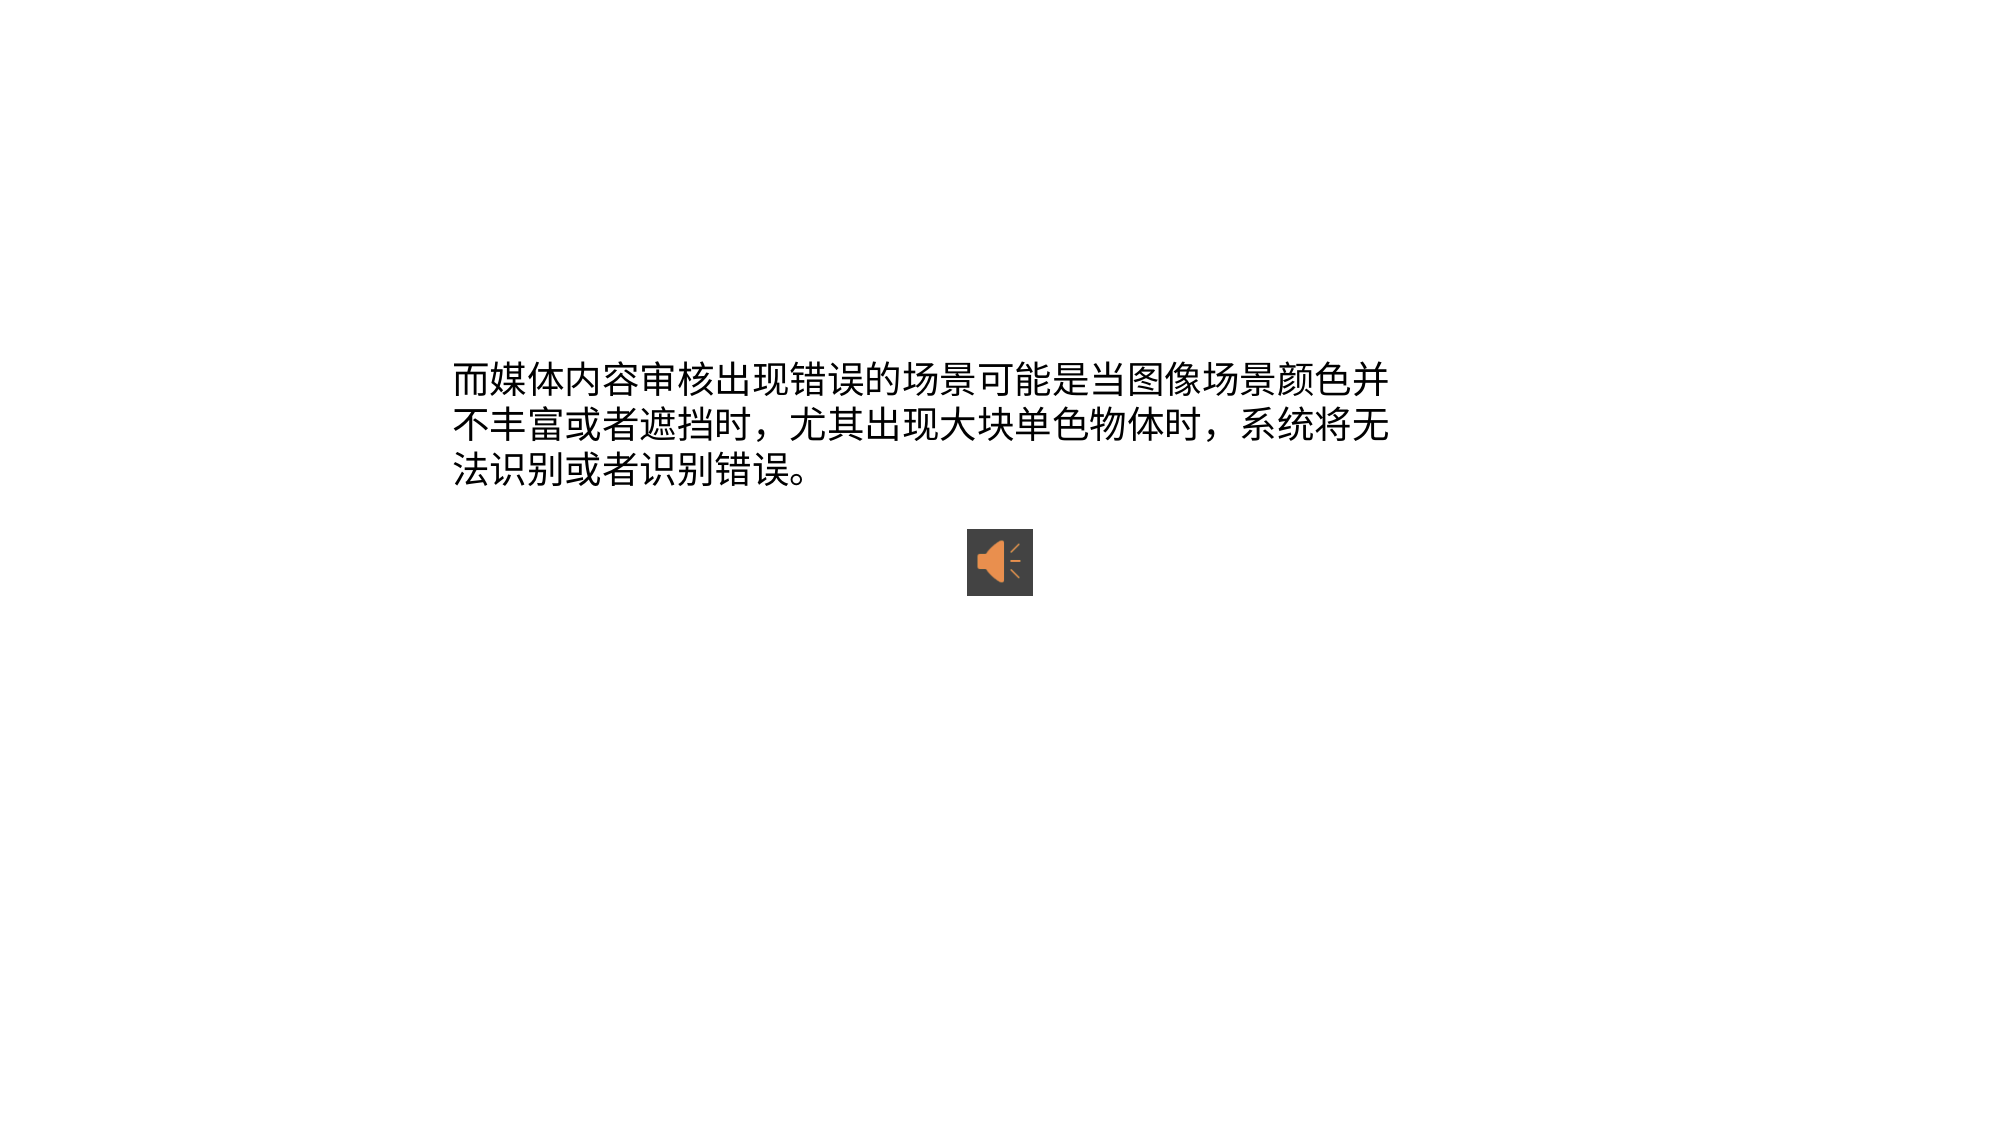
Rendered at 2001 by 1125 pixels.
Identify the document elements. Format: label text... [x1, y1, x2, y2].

picture [966, 528, 1034, 597]
text_box 而媒体内容审核出现错误的场景可能是当图像场景颜色并不丰富或者遮挡时，尤其出现大块单色物体时，系统将无法识别或者识别错误。 [437, 348, 1439, 499]
